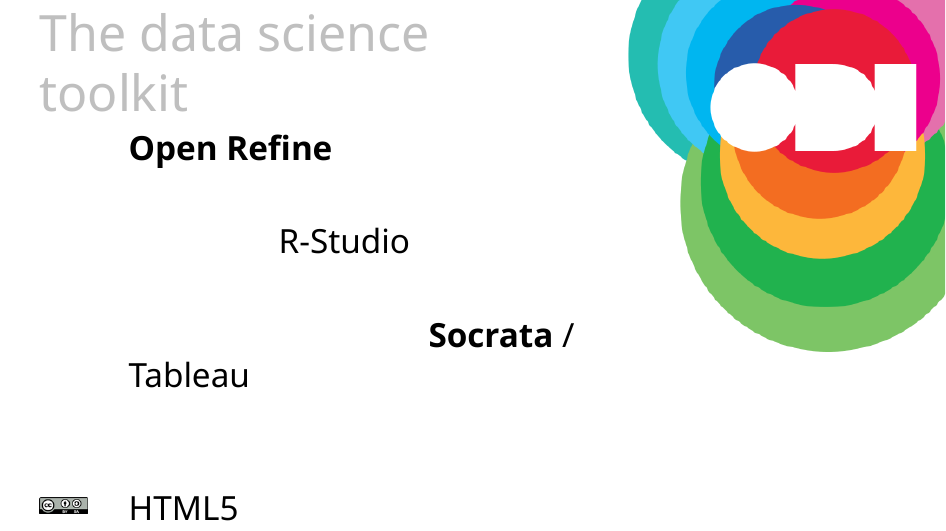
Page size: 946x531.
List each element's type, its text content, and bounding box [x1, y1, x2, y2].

title The data science toolkit [24, 22, 600, 100]
picture [458, 0, 946, 360]
picture [39, 497, 88, 514]
list Open Refine R-Studio Socrata / Tableau HTML5 …. [113, 120, 682, 438]
